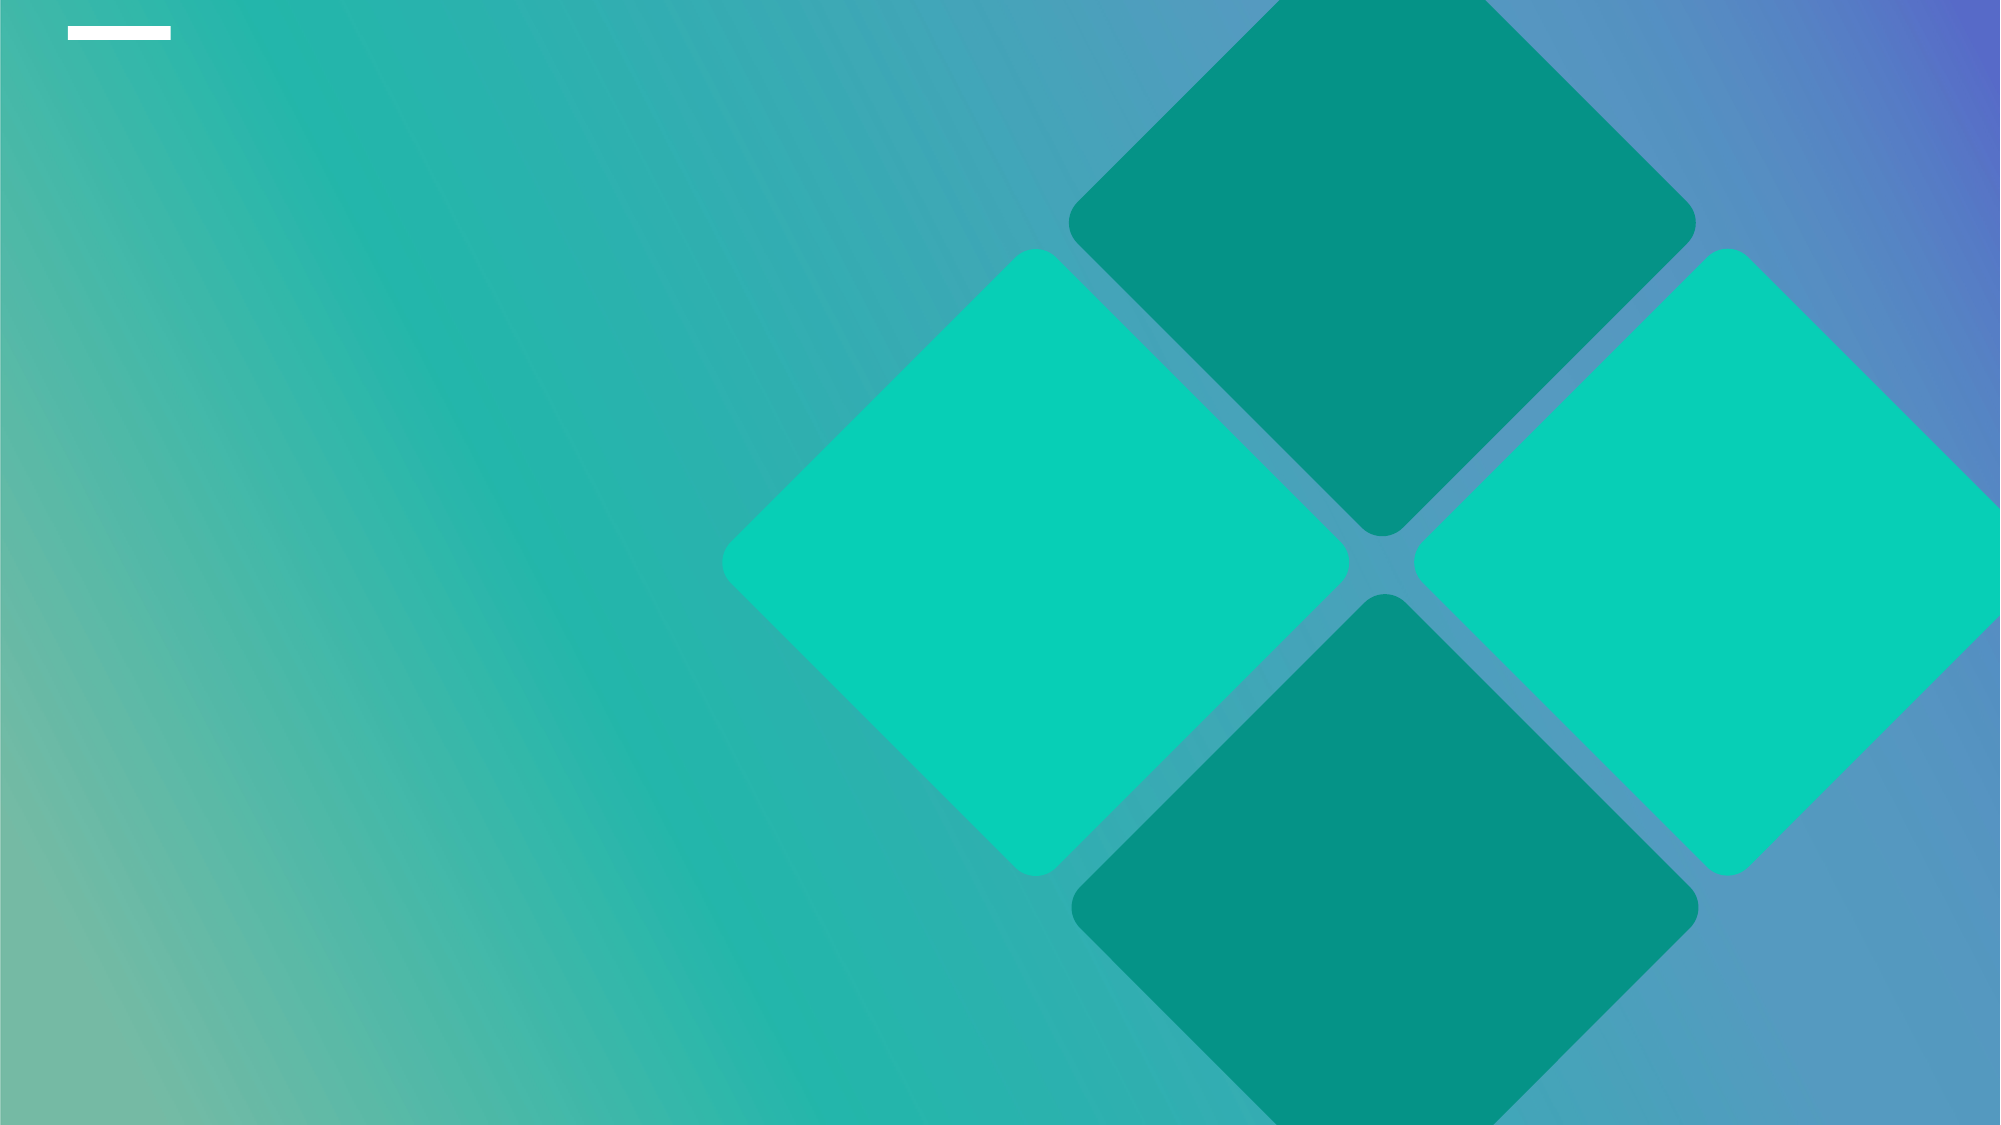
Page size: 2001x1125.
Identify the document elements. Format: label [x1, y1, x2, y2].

text_box [1413, 247, 2000, 877]
picture [0, 0, 2001, 1125]
text_box [1070, 593, 1700, 1125]
text_box [721, 248, 1351, 878]
text_box [1067, 0, 1697, 538]
